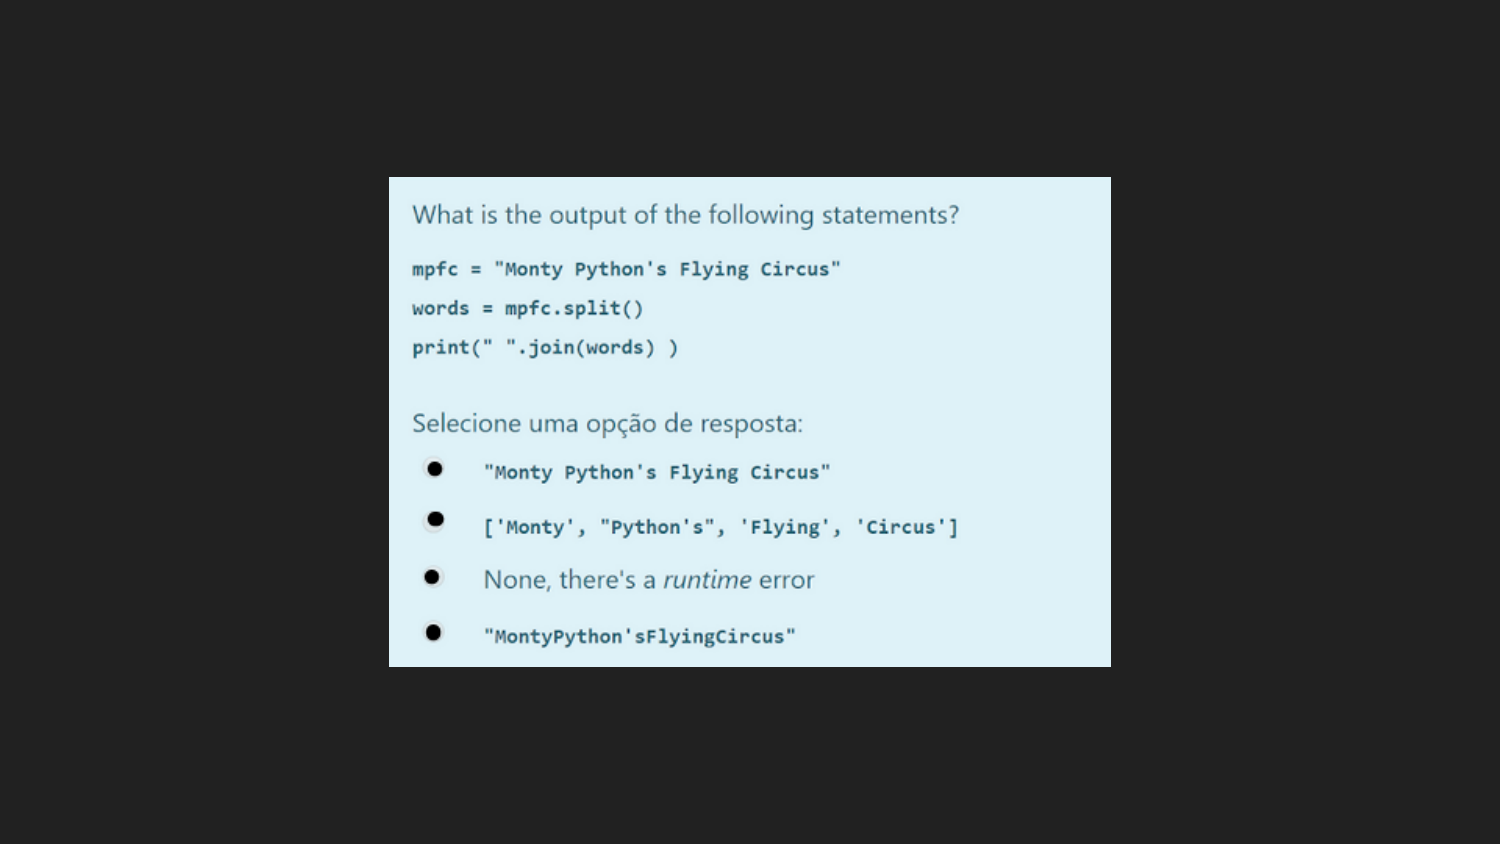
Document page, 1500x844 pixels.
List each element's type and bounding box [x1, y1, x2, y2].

picture [388, 177, 1112, 667]
